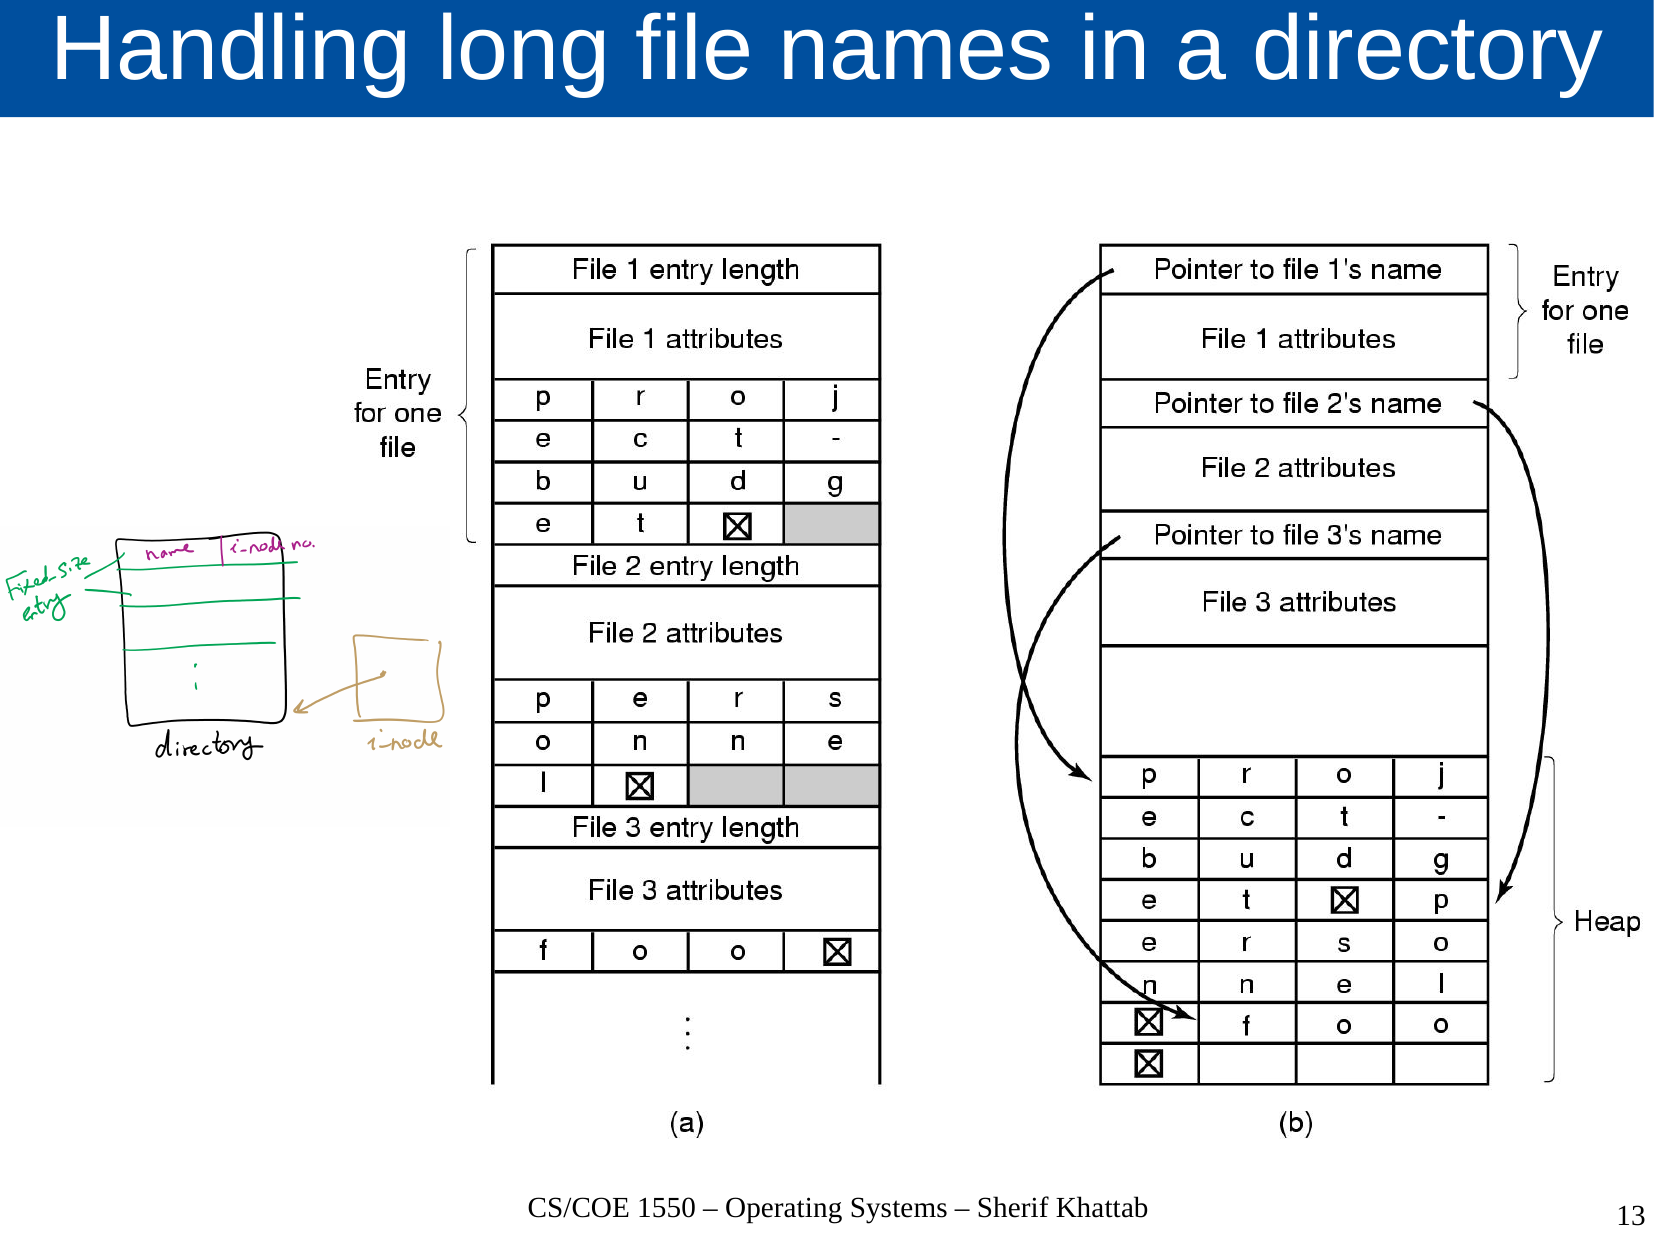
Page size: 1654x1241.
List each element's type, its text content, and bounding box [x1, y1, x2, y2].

title Handling long file names in a directory [0, 0, 1654, 118]
slide_number 13 [1265, 1198, 1647, 1241]
picture [0, 237, 1646, 1140]
footer CS/COE 1550 – Operating Systems – Sherif Khattab [460, 1190, 1217, 1241]
